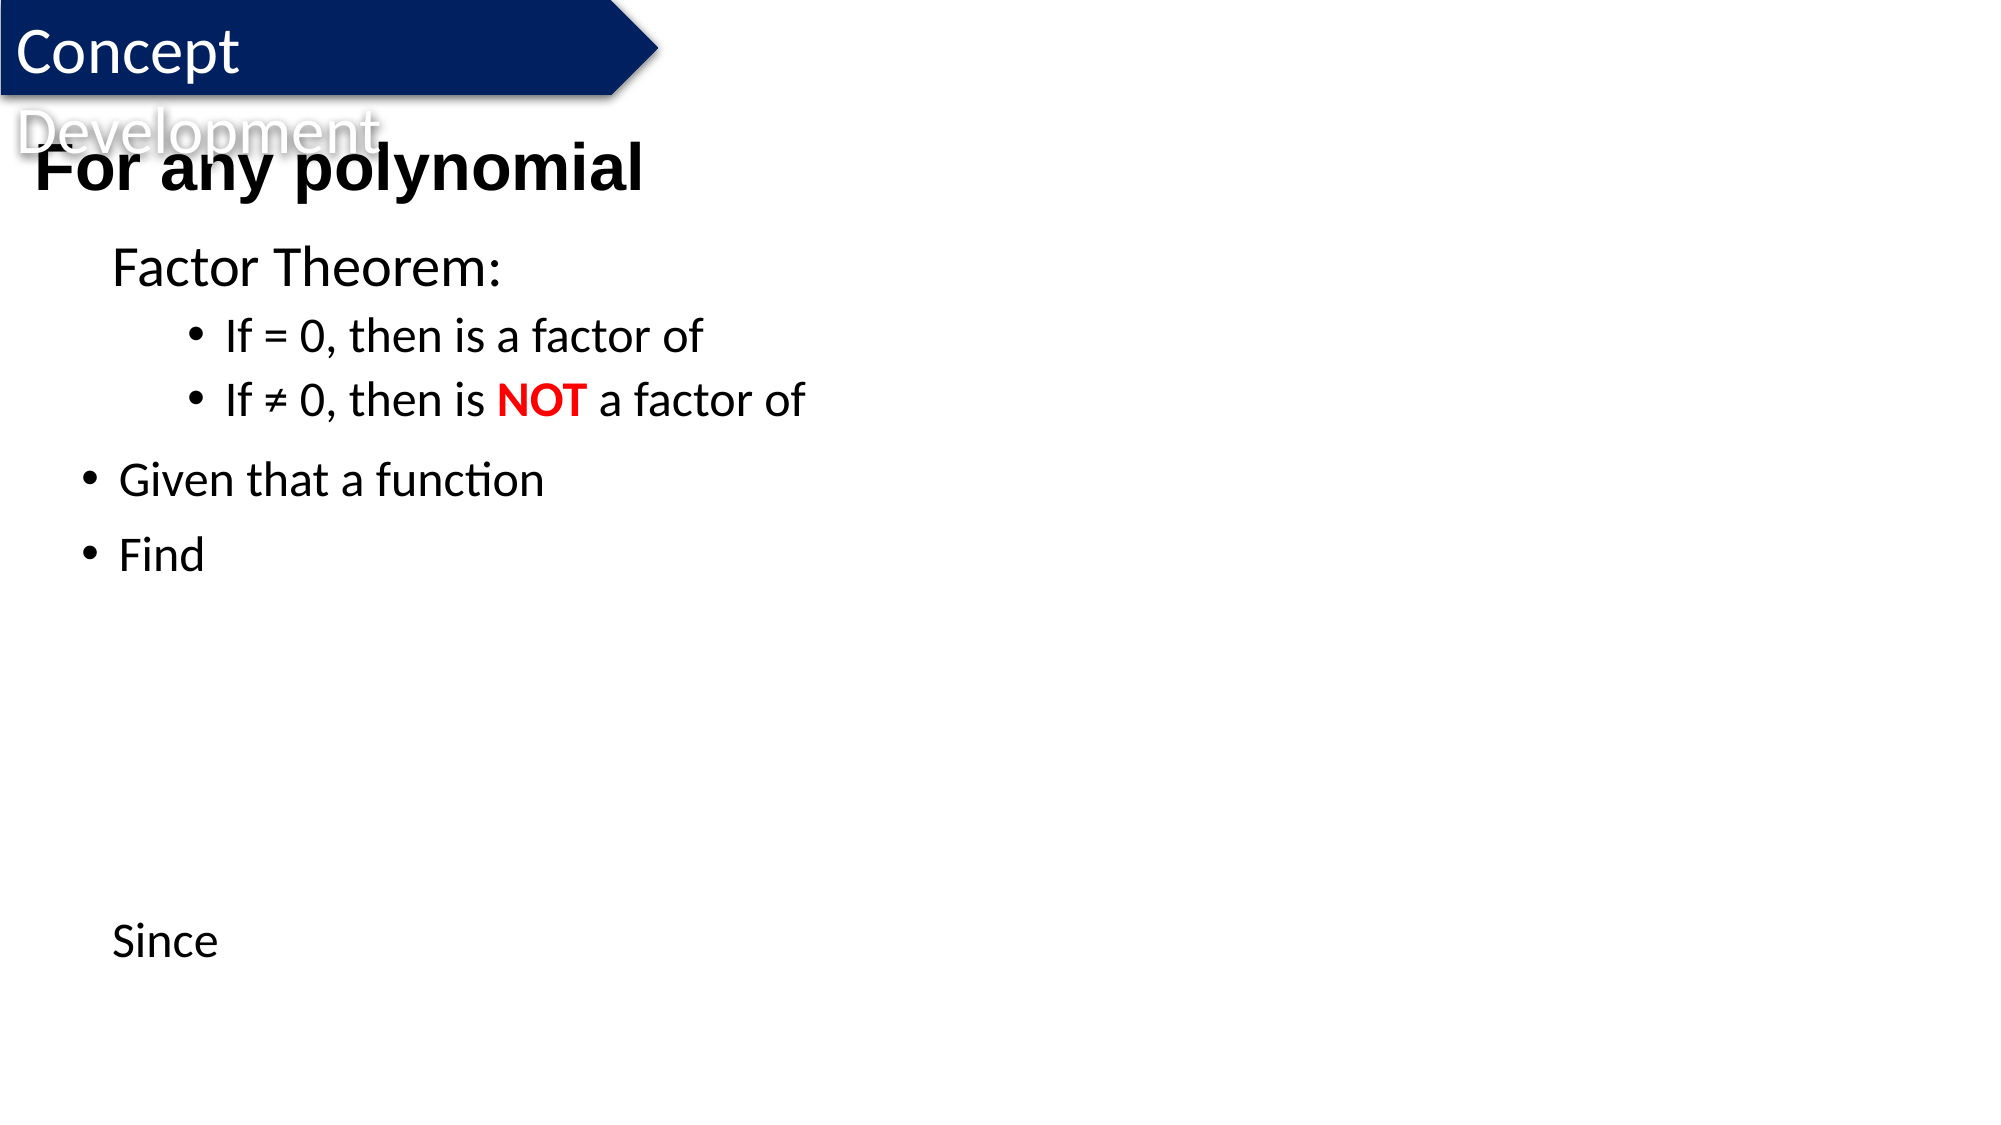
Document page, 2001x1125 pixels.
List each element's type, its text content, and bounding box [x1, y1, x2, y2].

text_box Concept Development [1, 0, 658, 95]
